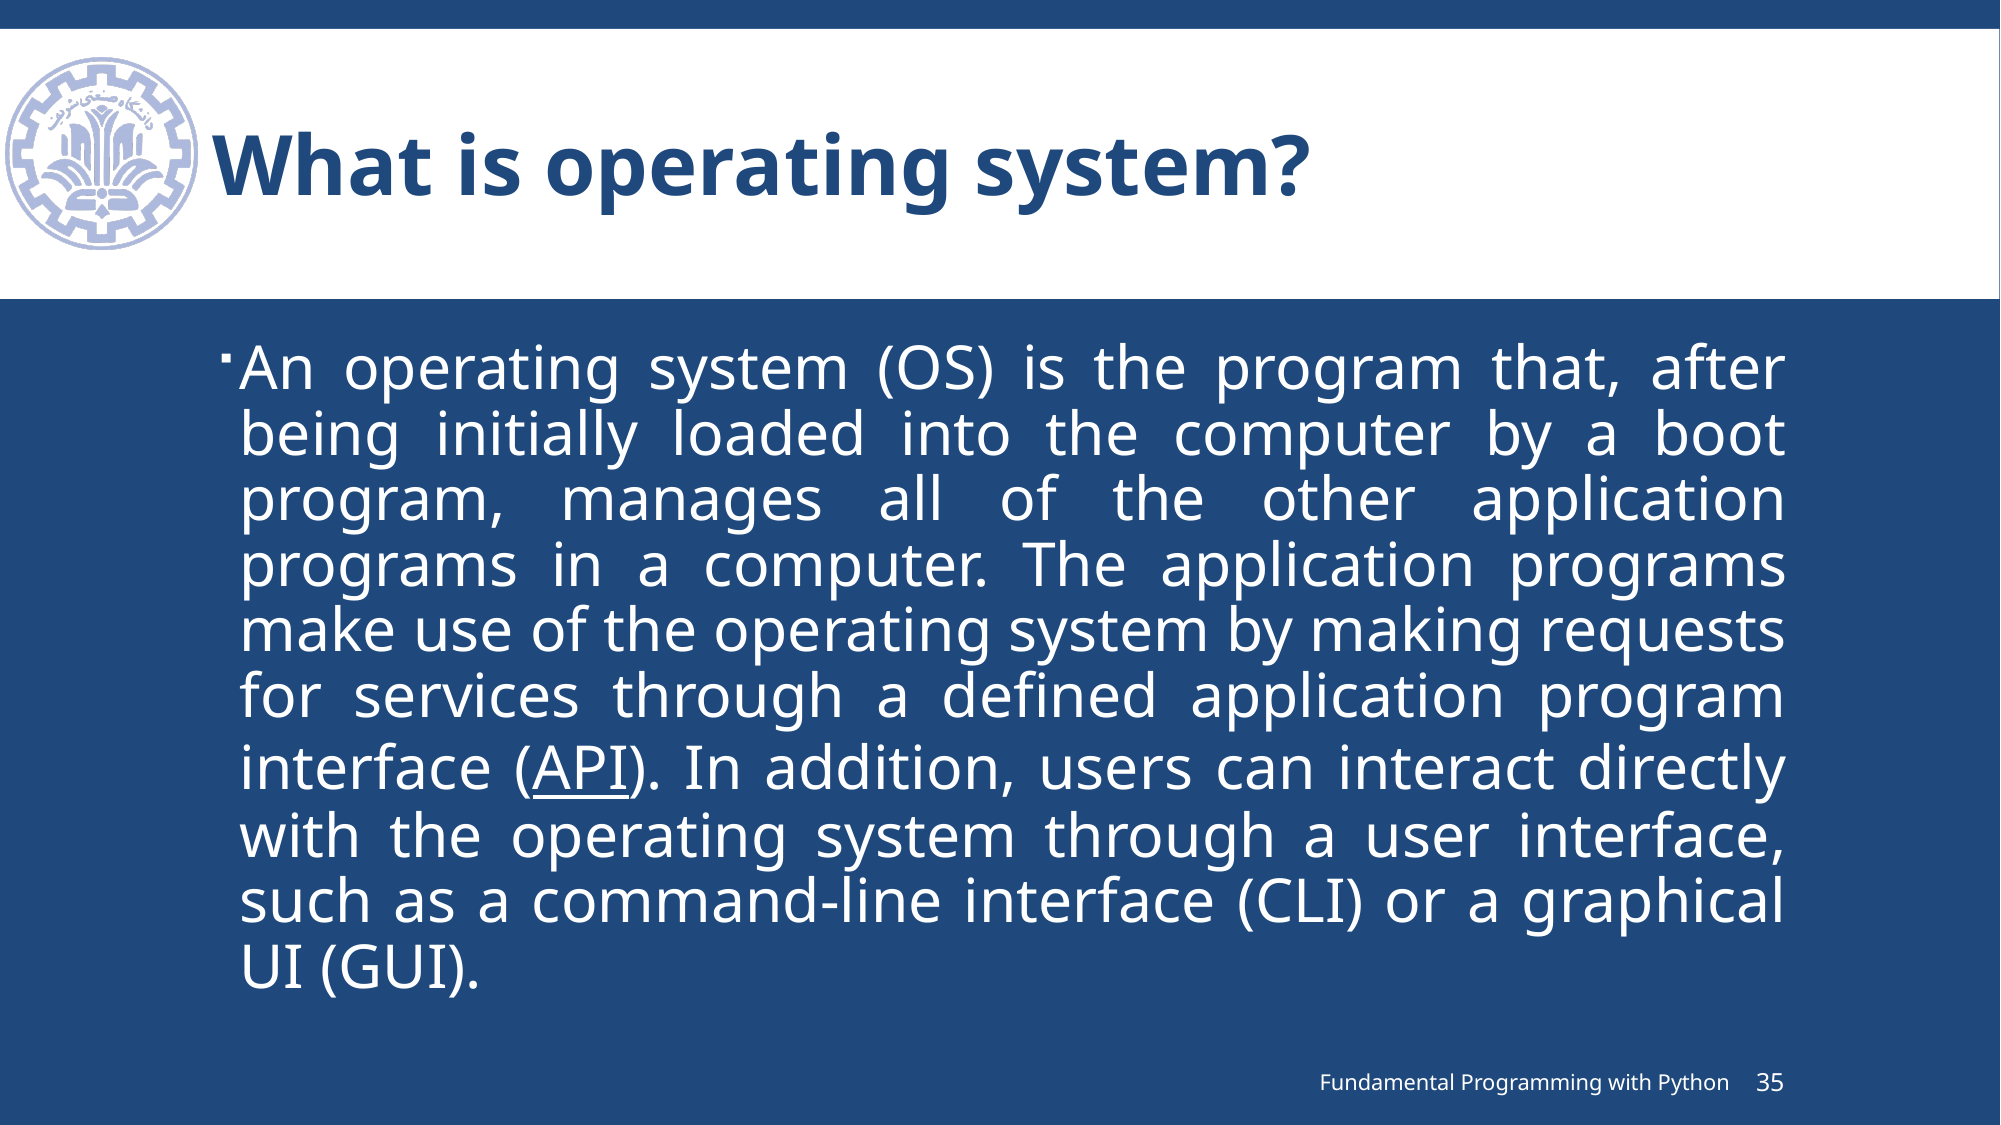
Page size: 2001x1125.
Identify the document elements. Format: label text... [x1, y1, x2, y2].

title What is operating system? [197, 46, 1803, 295]
slide_number 35 [1748, 1053, 1904, 1114]
footer Fundamental Programming with Python [918, 1053, 1746, 1114]
list An operating system (OS) is the program that, after being initially loaded into the computer by a boot program, manages all of the other application programs in a computer. The application programs make use of the operating system by making requests for services through a defined application program interface (API). In addition, users can interact directly with the operating system through a user interface, such as a command-line interface (CLI) or a graphical UI (GUI). [197, 329, 1803, 1020]
